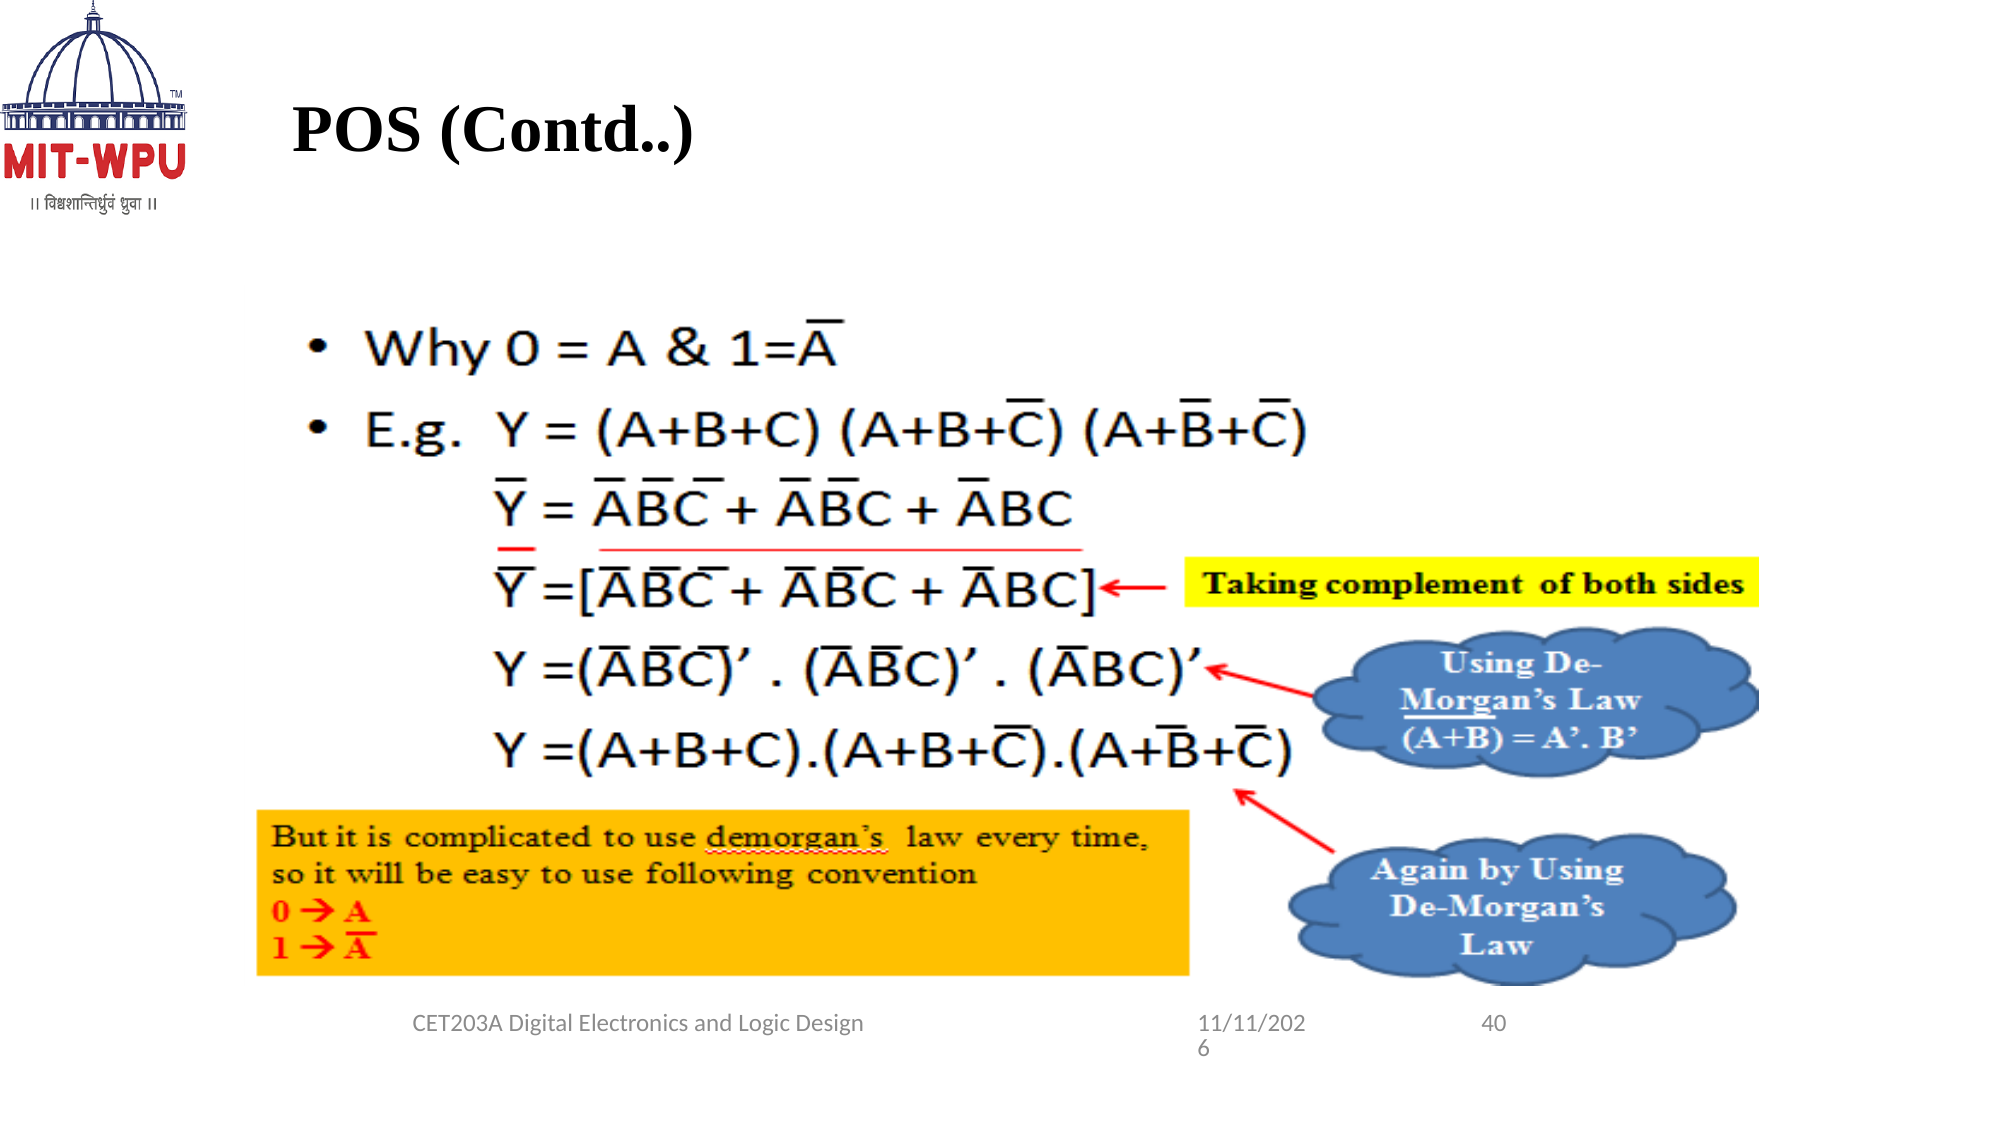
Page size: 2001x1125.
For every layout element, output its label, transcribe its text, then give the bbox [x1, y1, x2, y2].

picture [0, 0, 209, 216]
slide_number 40 [1409, 991, 1522, 1051]
title POS (Contd..) [277, 48, 1462, 212]
footer CET203A Digital Electronics and Logic Design [133, 991, 1145, 1051]
picture [243, 285, 1759, 986]
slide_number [1182, 991, 1332, 1051]
